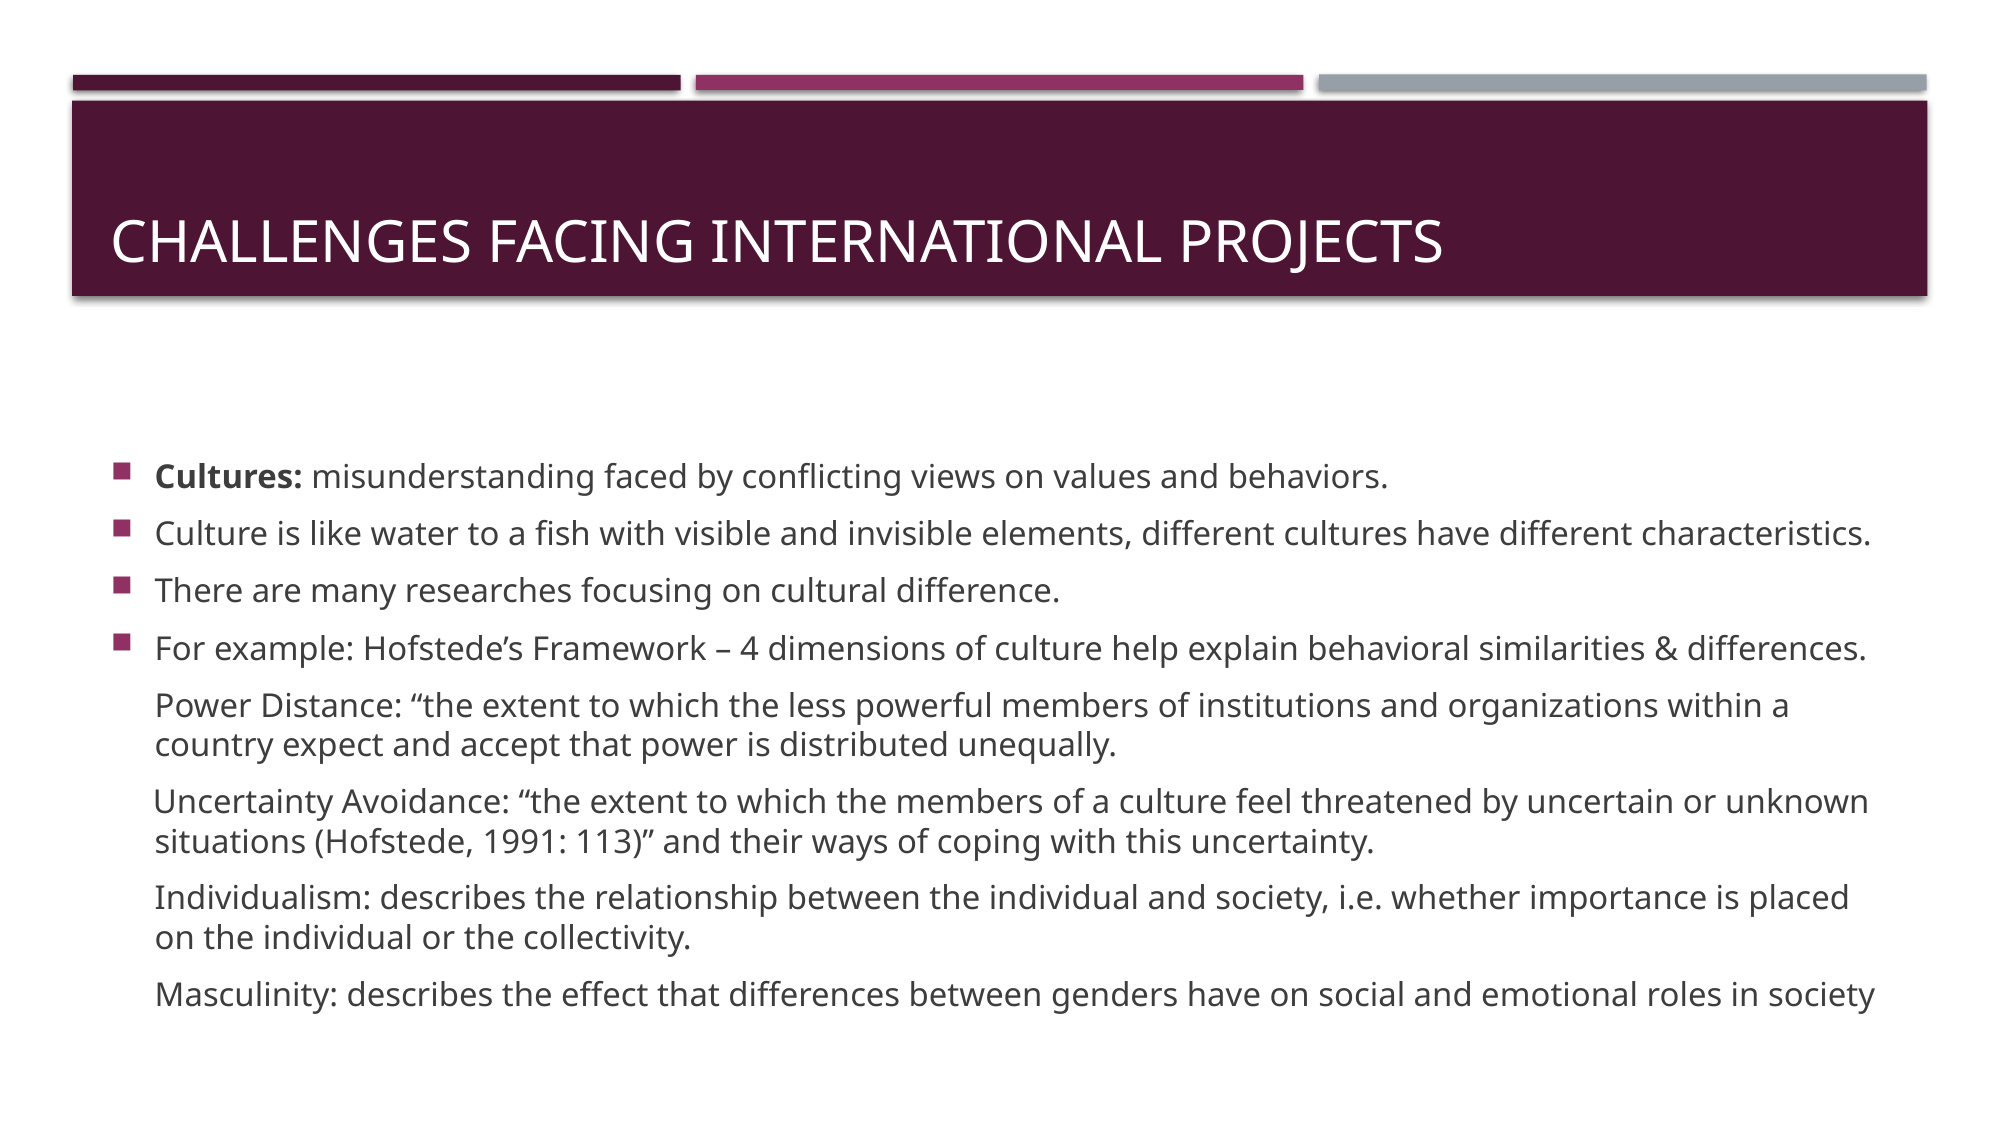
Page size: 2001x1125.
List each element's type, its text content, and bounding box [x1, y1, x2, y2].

title Challenges Facing International Projects [95, 115, 1905, 282]
list Cultures: misunderstanding faced by conflicting views on values and behaviors. Culture is like water to a fish with visible and invisible elements, different cultures have different characteristics. There are many researches focusing on cultural difference. For example: Hofstede’s Framework – 4 dimensions of culture help explain behavioral similarities & differences. Power Distance: “the extent to which the less powerful members of institutions and organizations within a country expect and accept that power is distributed unequally. Uncertainty Avoidance: “the extent to which the members of a culture feel threatened by uncertain or unknown situations (Hofstede, 1991: 113)” and their ways of coping with this uncertainty. Individualism: describes the relationship between the individual and society, i.e. whether importance is placed on the individual or the collectivity. Masculinity: describes the effect that differences between genders have on social and emotional roles in society [95, 448, 1905, 1125]
